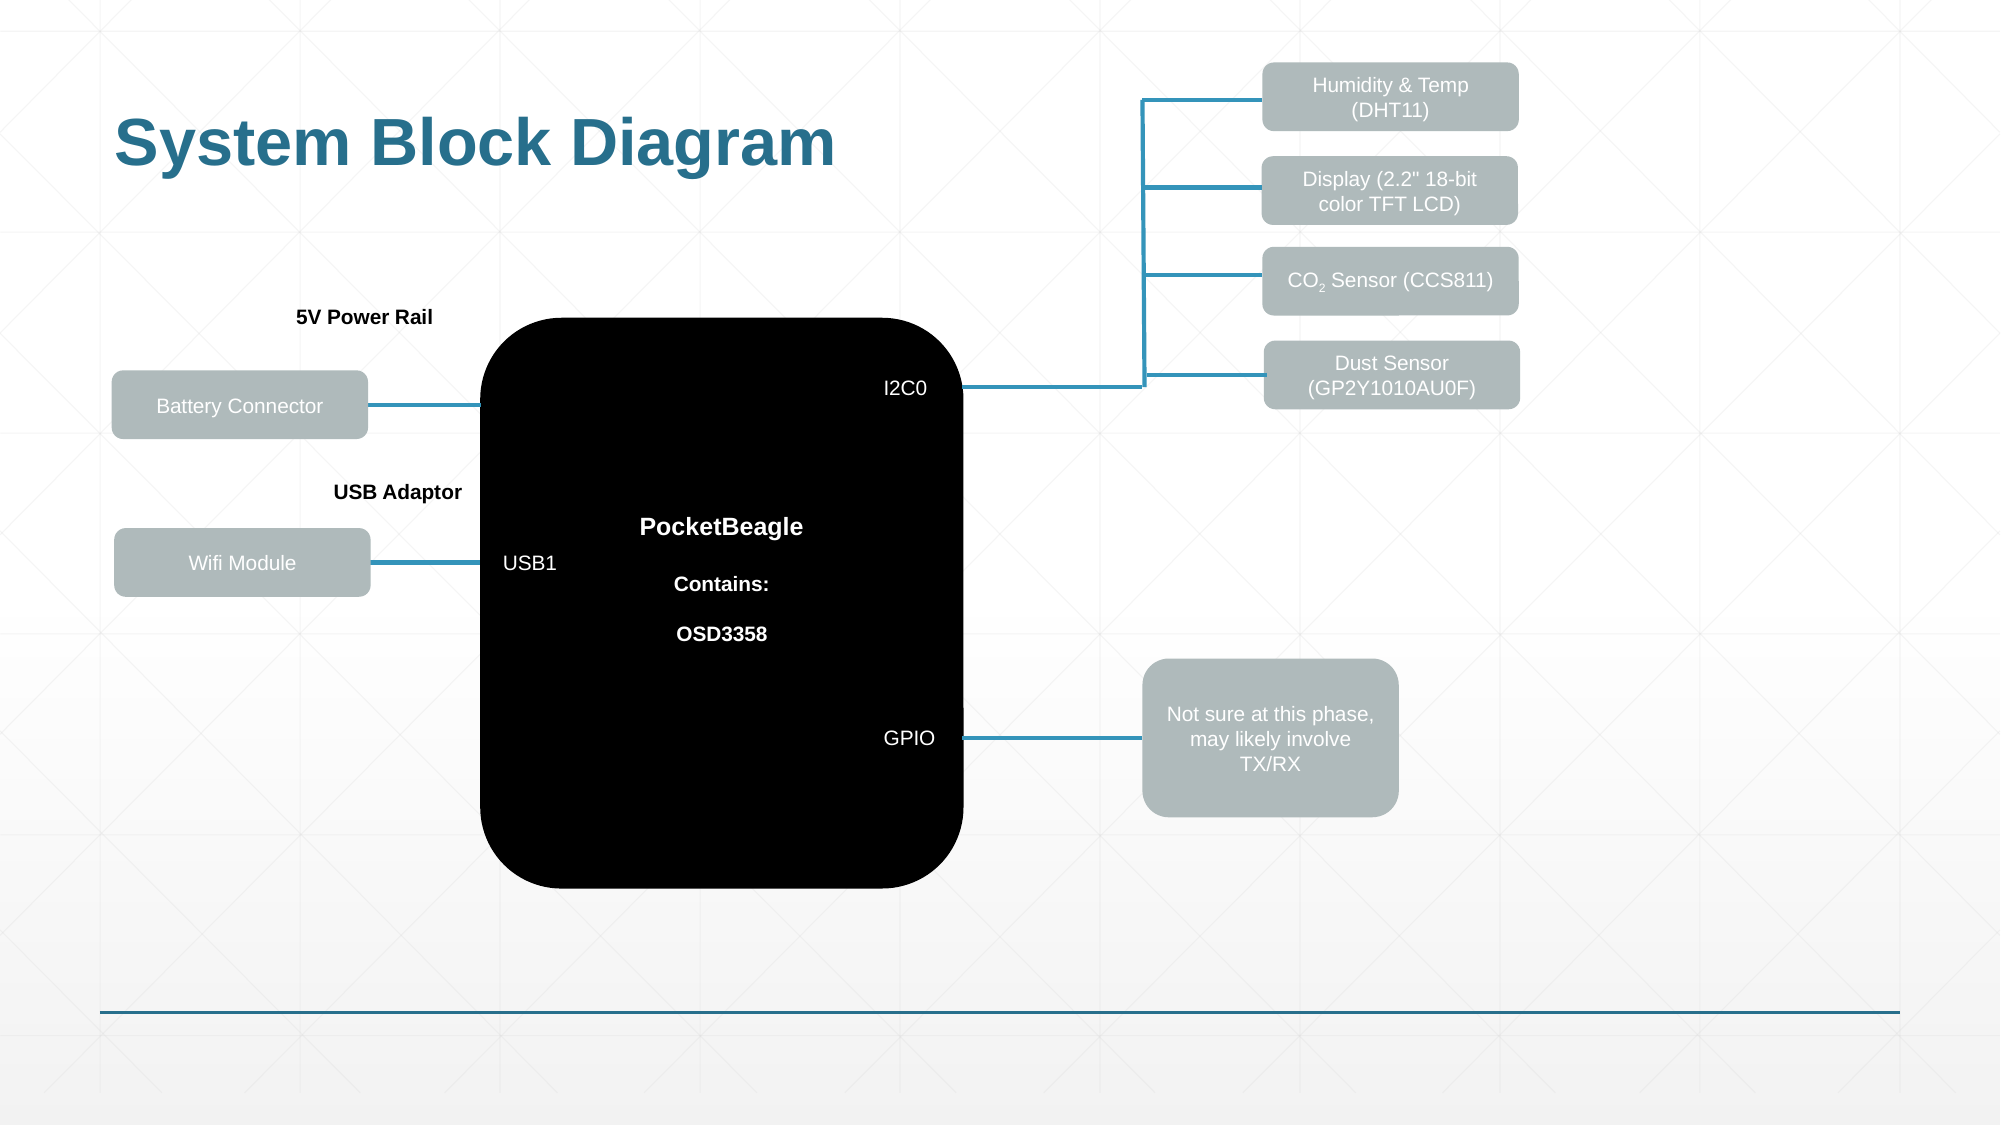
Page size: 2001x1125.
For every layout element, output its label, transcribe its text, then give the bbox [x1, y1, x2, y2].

text_box Dust Sensor (GP2Y1010AU0F) [1262, 339, 1522, 411]
text_box Battery Connector [110, 369, 370, 441]
text_box I2C0 [868, 366, 1000, 407]
text_box Humidity & Temp (DHT11) [1261, 61, 1520, 133]
text_box GPIO [868, 717, 1000, 758]
text_box CO2 Sensor (CCS811) [1261, 245, 1520, 317]
text_box USB1 [488, 542, 620, 582]
text_box PocketBeagle Contains: OSD3358 [480, 317, 964, 889]
text_box Not sure at this phase, may likely involve TX/RX [1141, 657, 1400, 819]
text_box 5V Power Rail [281, 296, 607, 336]
text_box USB Adaptor [318, 471, 644, 512]
title System Block Diagram [99, 37, 1900, 188]
text_box Display (2.2" 18-bit color TFT LCD) [1260, 155, 1520, 226]
text_box Wifi Module [113, 527, 372, 598]
